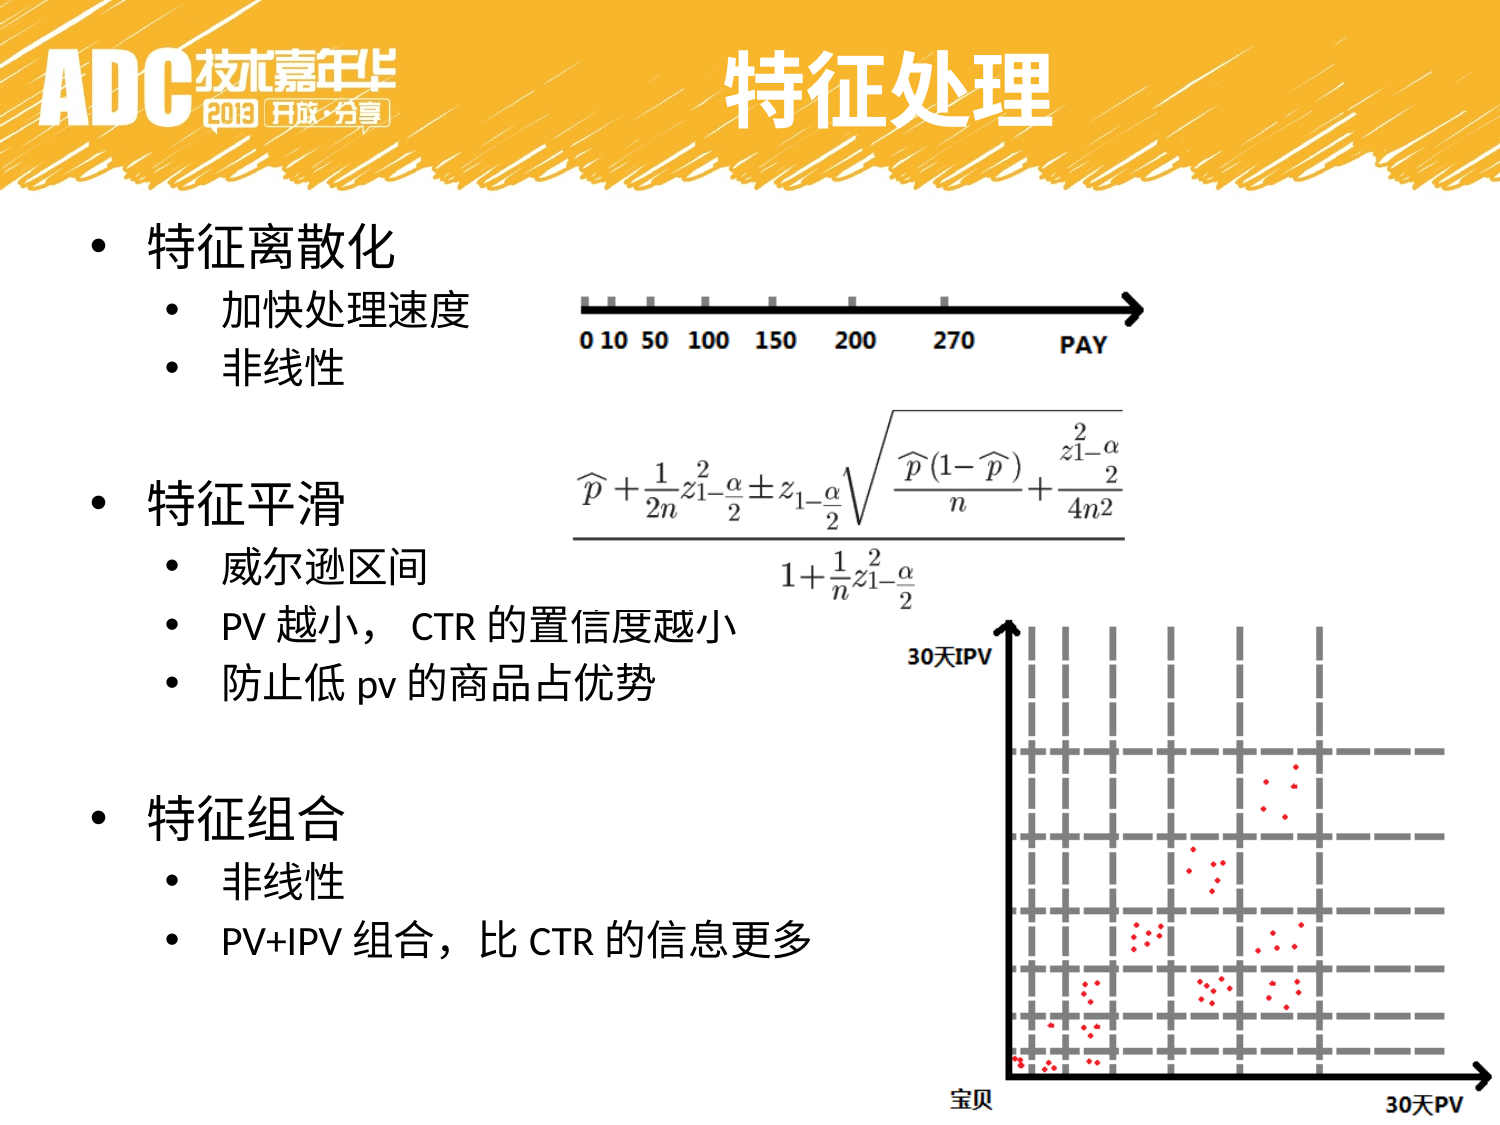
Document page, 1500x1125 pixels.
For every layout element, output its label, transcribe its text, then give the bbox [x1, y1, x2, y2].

picture [0, 0, 1500, 1125]
text_box 特征离散化 加快处理速度 非线性 特征平滑 威尔逊区间 PV越小，CTR的置信度越小 防止低pv的商品占优势 特征组合 非线性 PV+IPV组合，比CTR的信息更多 [75, 208, 1376, 1008]
text_box 特征处理 [277, 30, 1500, 166]
